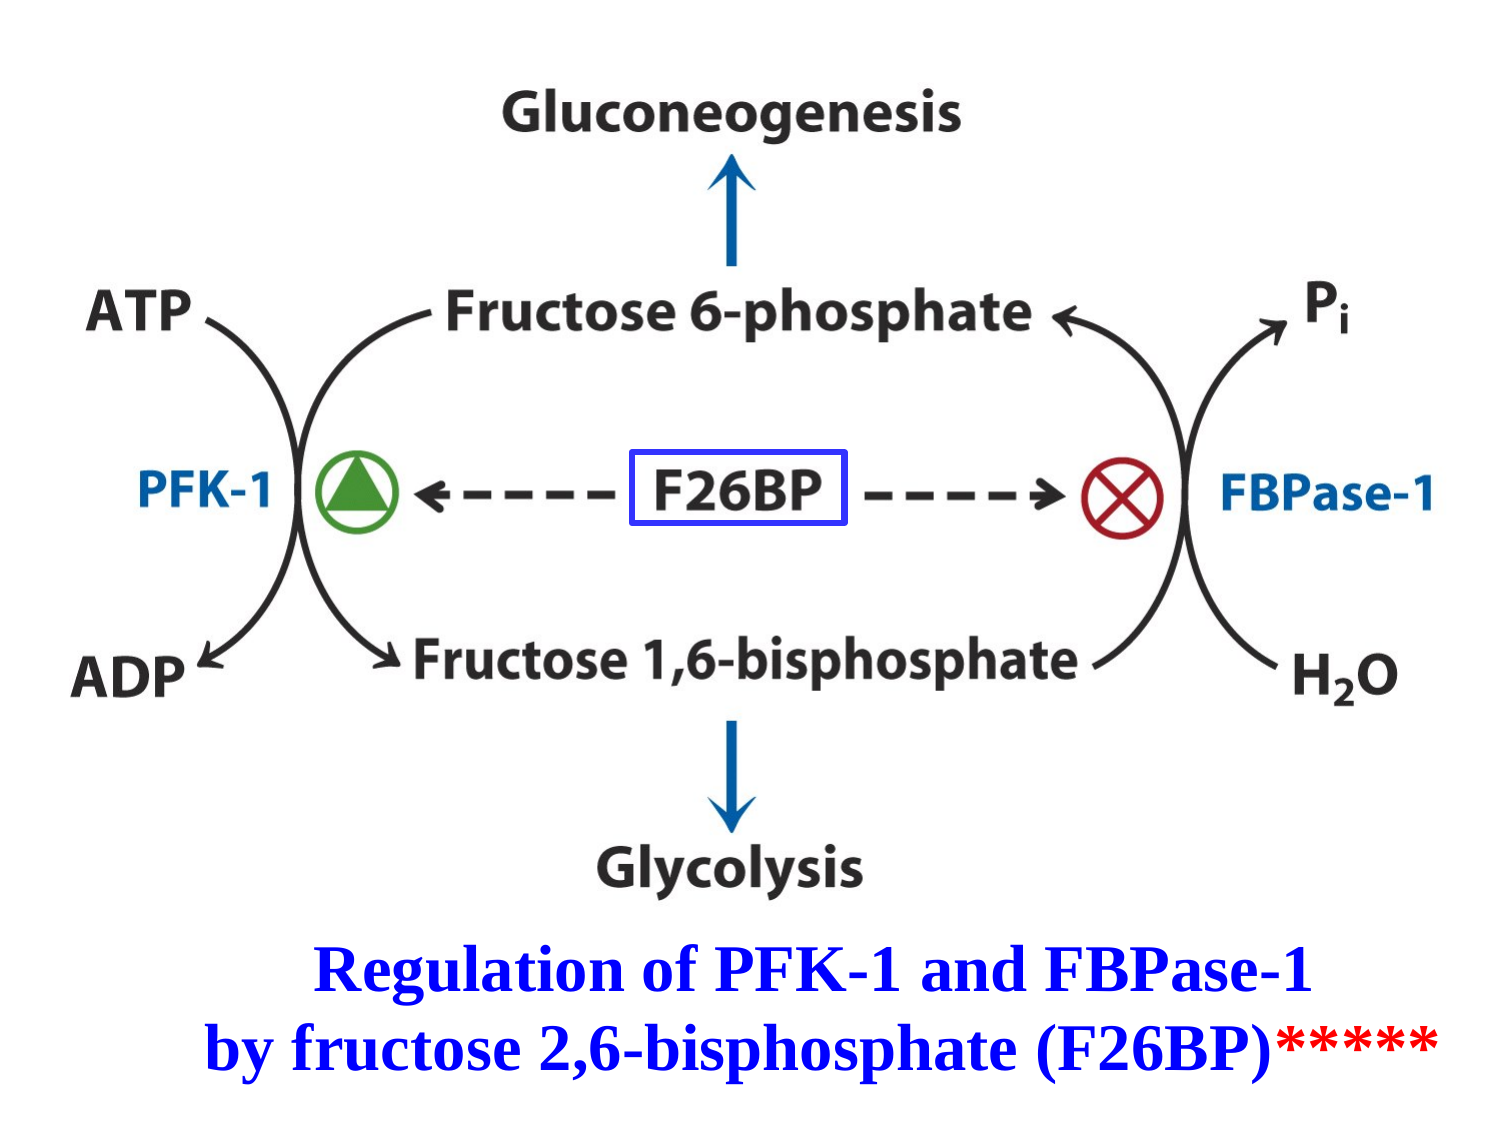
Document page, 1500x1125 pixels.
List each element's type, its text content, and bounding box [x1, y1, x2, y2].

picture [52, 66, 1454, 924]
text_box Regulation of PFK-1 and FBPase-1 by fructose 2,6-bisphosphate (F26BP)***** [190, 924, 1457, 1092]
